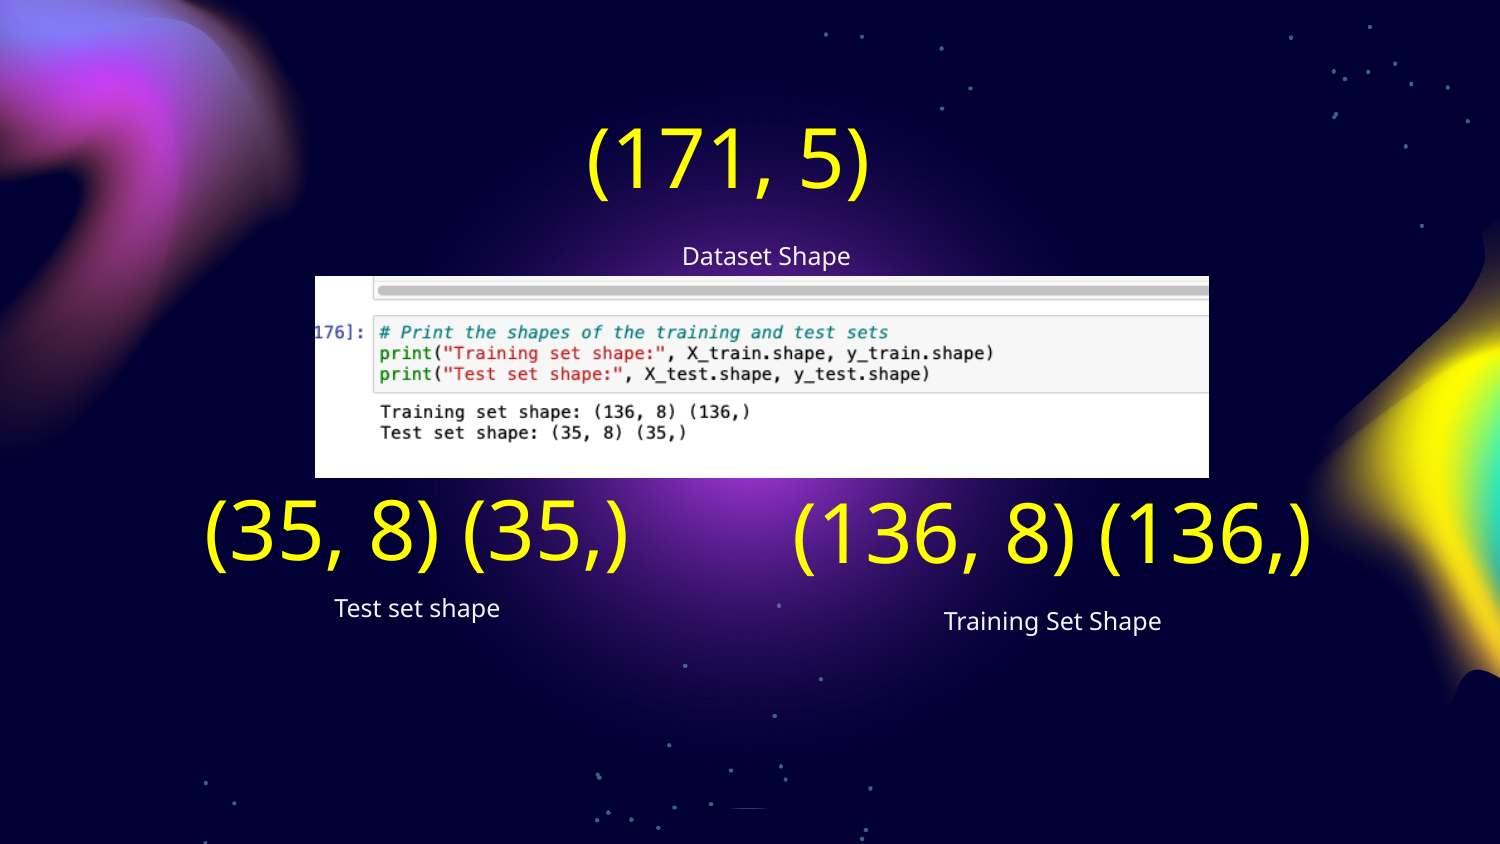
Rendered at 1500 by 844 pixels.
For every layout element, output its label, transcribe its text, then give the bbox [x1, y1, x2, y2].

subtitle Dataset Shape [480, 225, 1053, 274]
subtitle Test set shape [130, 592, 704, 642]
title (171, 5) [442, 93, 1015, 220]
title (136, 8) (136,) [766, 469, 1340, 590]
subtitle Training Set Shape [766, 590, 1340, 654]
title (35, 8) (35,) [130, 465, 704, 592]
picture [0, 0, 1500, 844]
